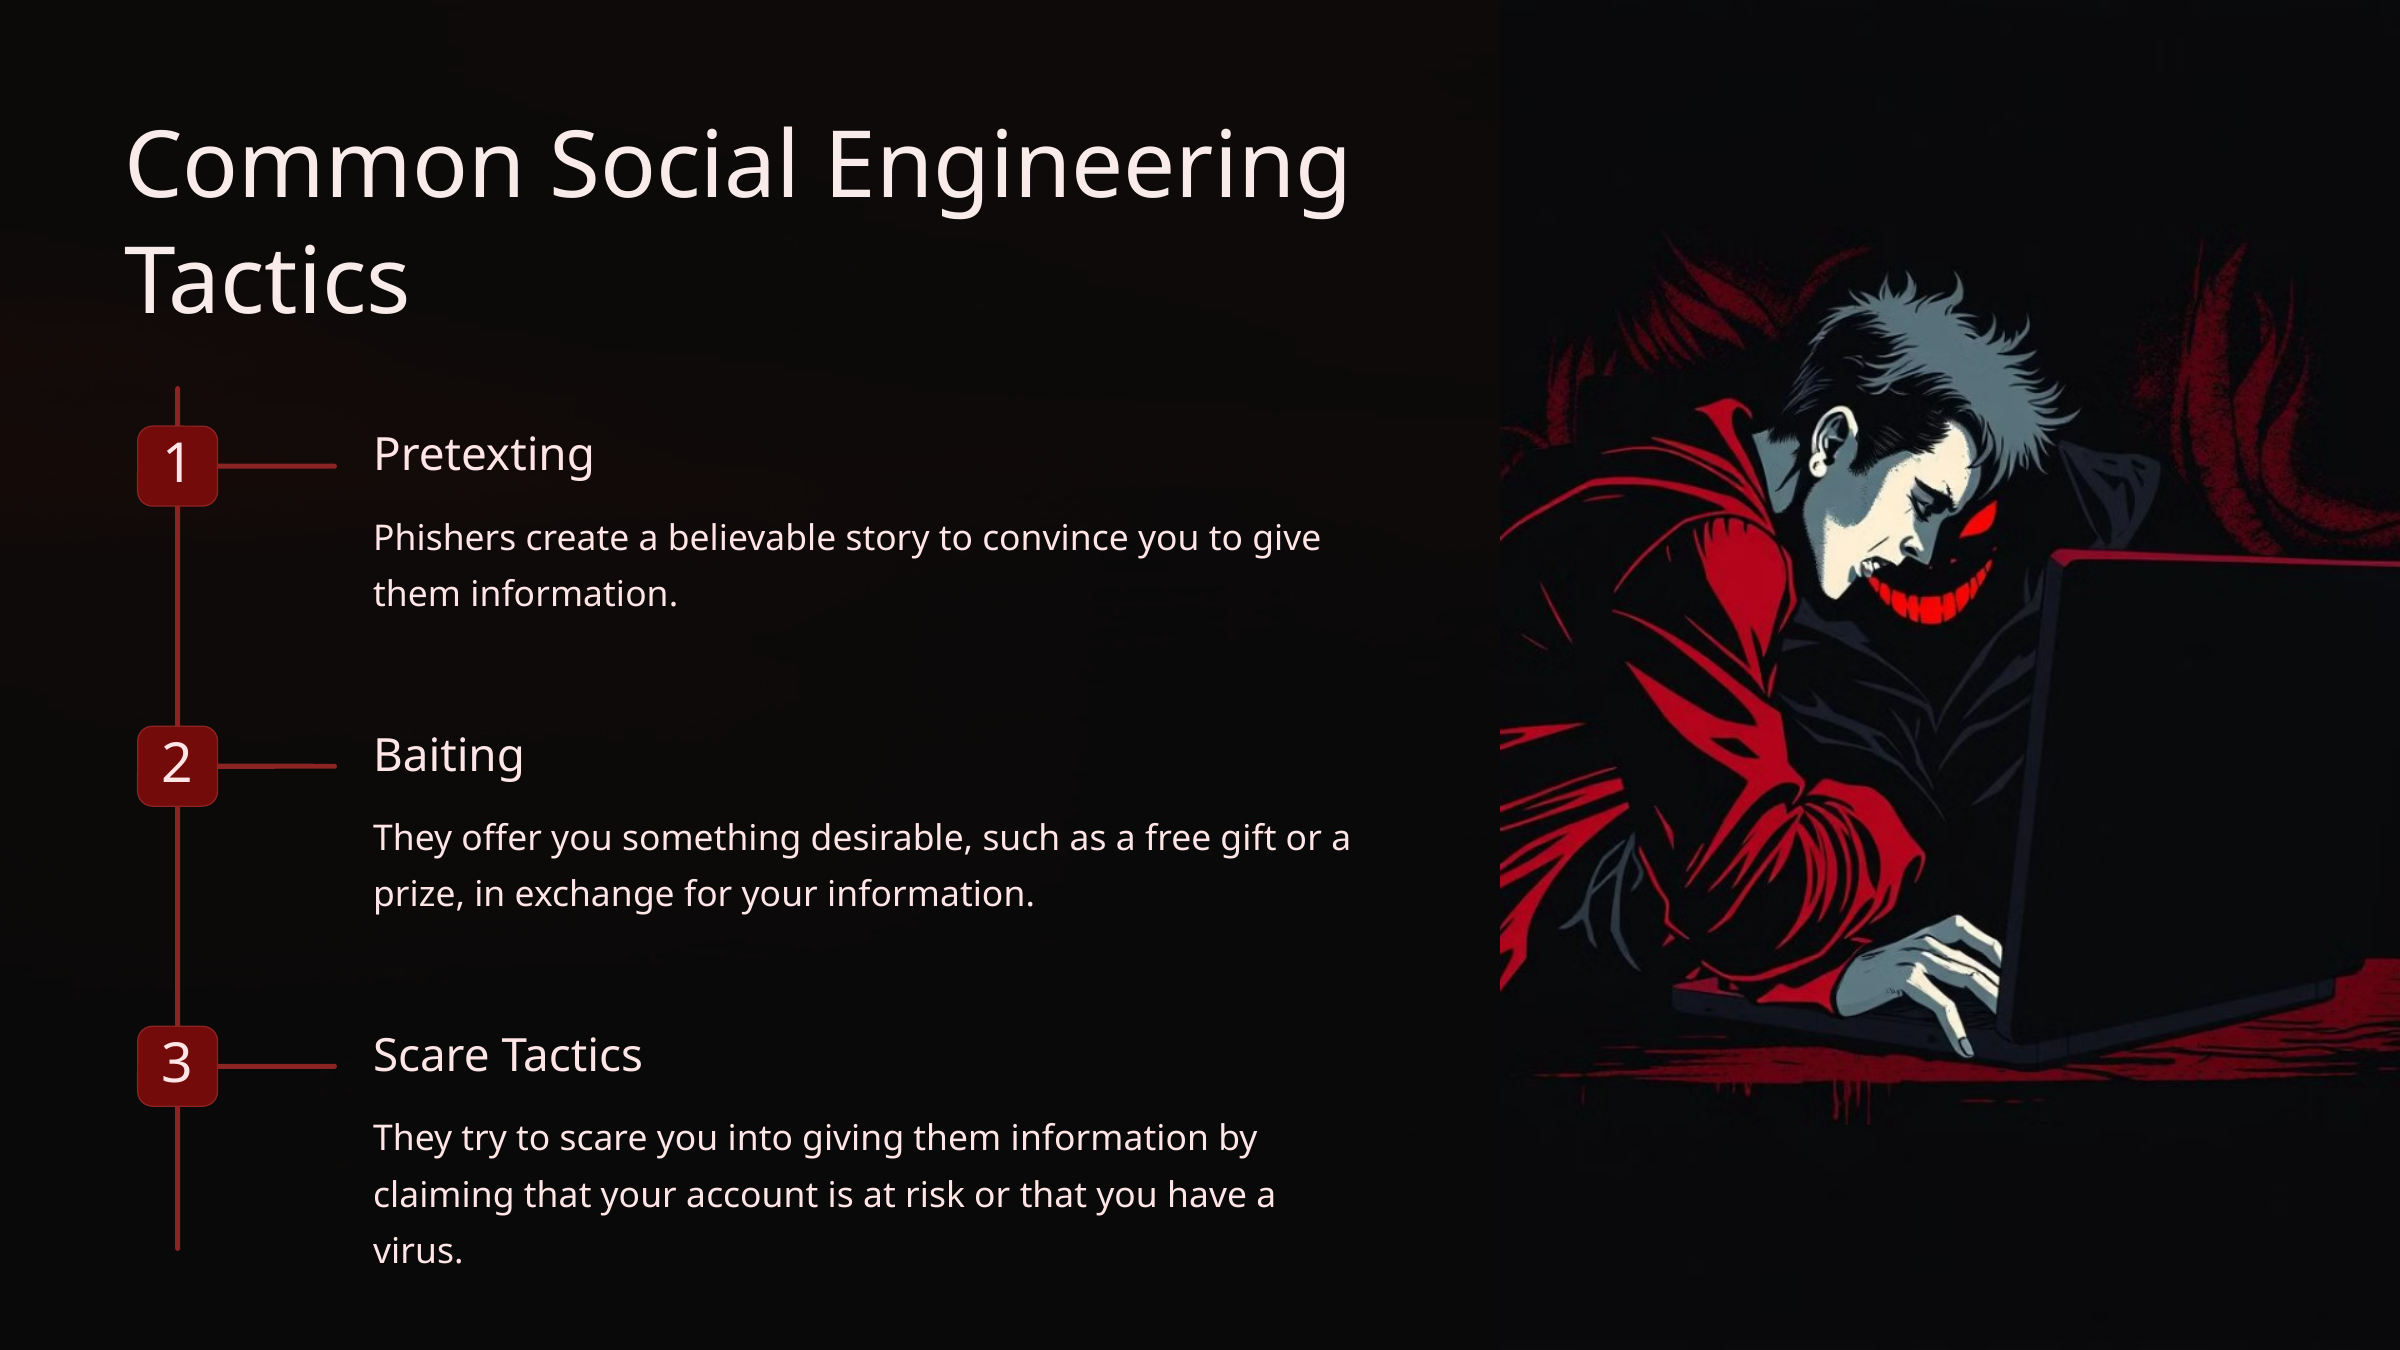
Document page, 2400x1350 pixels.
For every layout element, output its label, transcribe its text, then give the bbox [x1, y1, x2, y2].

text_box Pretexting [373, 421, 841, 481]
text_box [218, 463, 337, 469]
text_box 3 [152, 1038, 203, 1095]
text_box Baiting [373, 721, 841, 781]
text_box They try to scare you into giving them information by claiming that your account is at risk or that you have a virus. [373, 1101, 1376, 1216]
text_box Phishers create a believable story to convince you to give them information. [373, 501, 1376, 616]
text_box [137, 726, 218, 807]
text_box 2 [154, 738, 202, 795]
text_box Common Social Engineering Tactics [124, 99, 1376, 333]
picture [1499, 0, 2400, 1350]
text_box [218, 763, 337, 769]
text_box [137, 1026, 218, 1107]
text_box Scare Tactics [373, 1021, 841, 1081]
text_box [218, 1063, 337, 1069]
text_box [175, 807, 181, 1026]
text_box They offer you something desirable, such as a free gift or a prize, in exchange for your information. [373, 801, 1376, 916]
text_box [137, 426, 218, 507]
text_box [175, 386, 181, 426]
text_box [175, 1107, 181, 1251]
text_box 1 [161, 438, 195, 495]
text_box [175, 507, 181, 726]
